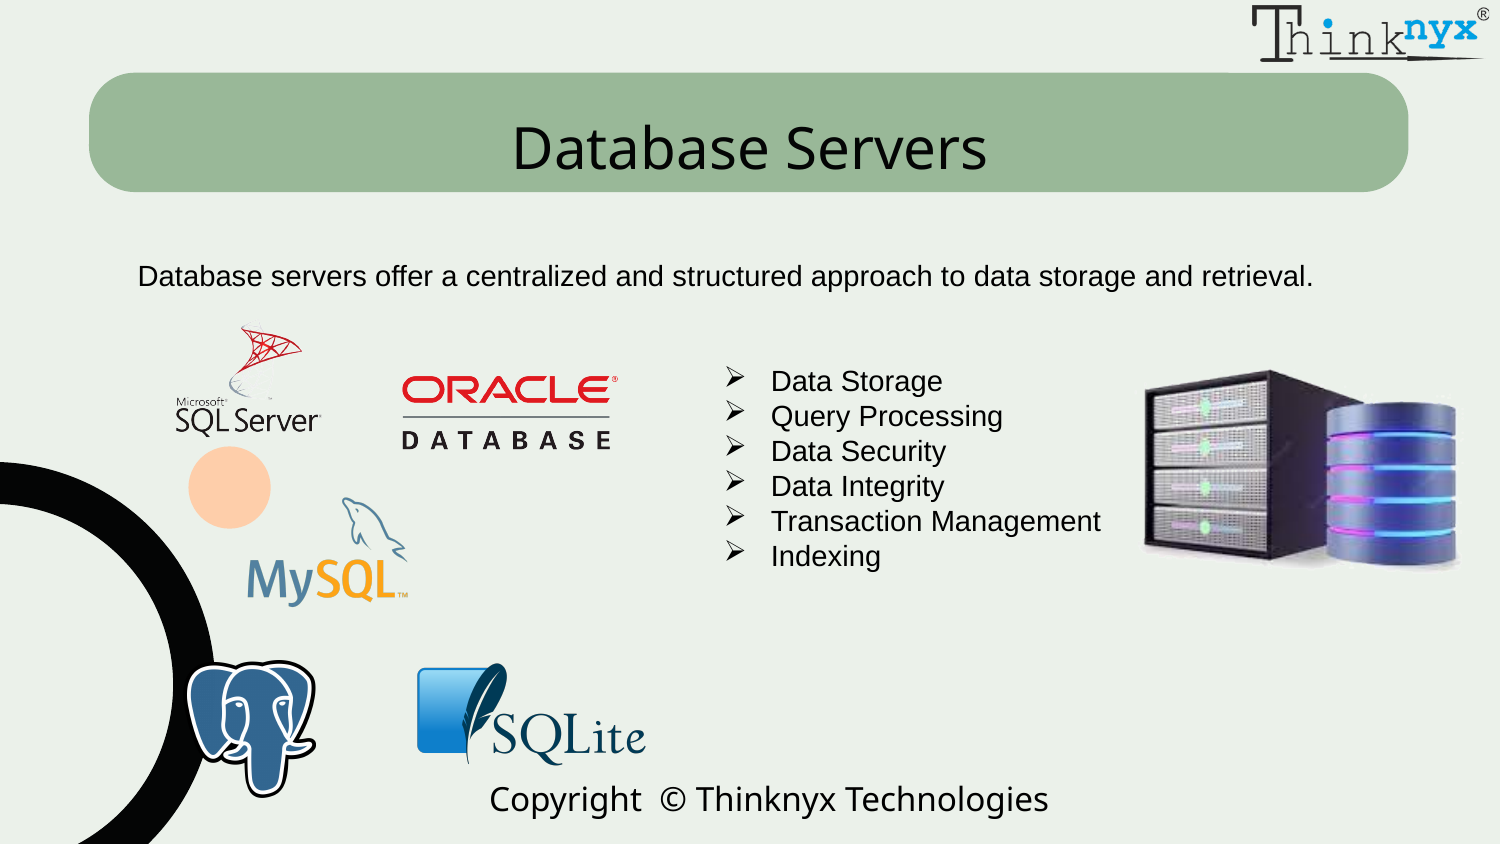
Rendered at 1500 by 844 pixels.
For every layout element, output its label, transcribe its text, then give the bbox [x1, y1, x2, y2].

text_box [188, 486, 271, 529]
picture [1120, 280, 1478, 638]
text_box Data Storage Query Processing Data Security Data Integrity Transaction Management Indexing [709, 355, 1115, 580]
picture [1252, 5, 1490, 62]
picture [182, 660, 317, 798]
picture [389, 346, 631, 479]
title Database Servers [116, 100, 1383, 172]
text_box Database servers offer a centralized and structured approach to data storage and retrieval. [122, 250, 1468, 300]
picture [410, 657, 652, 772]
picture [231, 491, 422, 611]
picture [116, 278, 383, 479]
